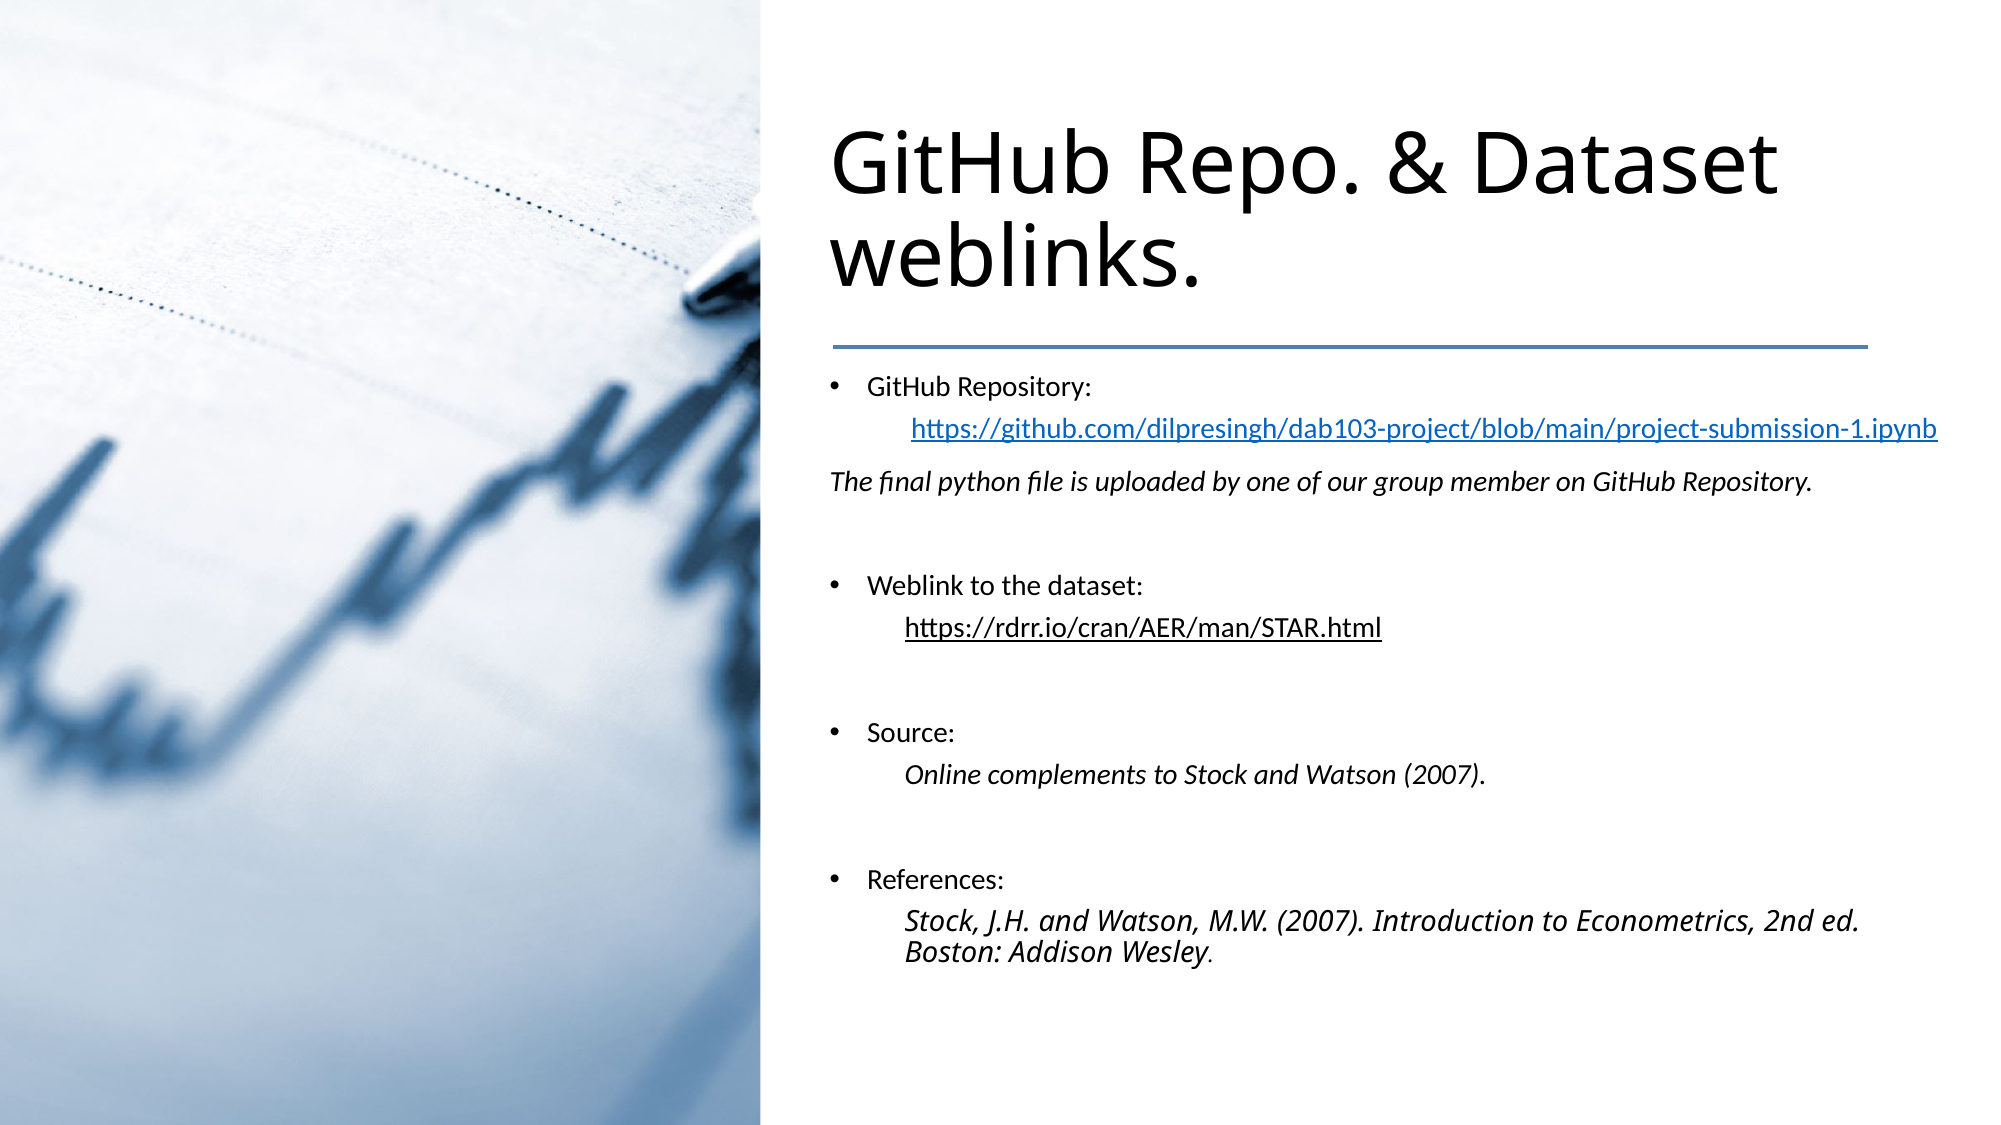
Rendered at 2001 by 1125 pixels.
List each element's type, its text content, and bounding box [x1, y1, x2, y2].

title GitHub Repo. & Dataset weblinks. [814, 101, 1895, 312]
list GitHub Repository: https://github.com/dilpresingh/dab103-project/blob/main/project-submission-1.ipynb The final python file is uploaded by one of our group member on GitHub Repository. Weblink to the dataset: https://rdrr.io/cran/AER/man/STAR.html Source: Online complements to Stock and Watson (2007). References: Stock, J.H. and Watson, M.W. (2007). Introduction to Econometrics, 2nd ed. Boston: Addison Wesley. [814, 363, 1975, 1103]
picture [0, 0, 761, 1125]
